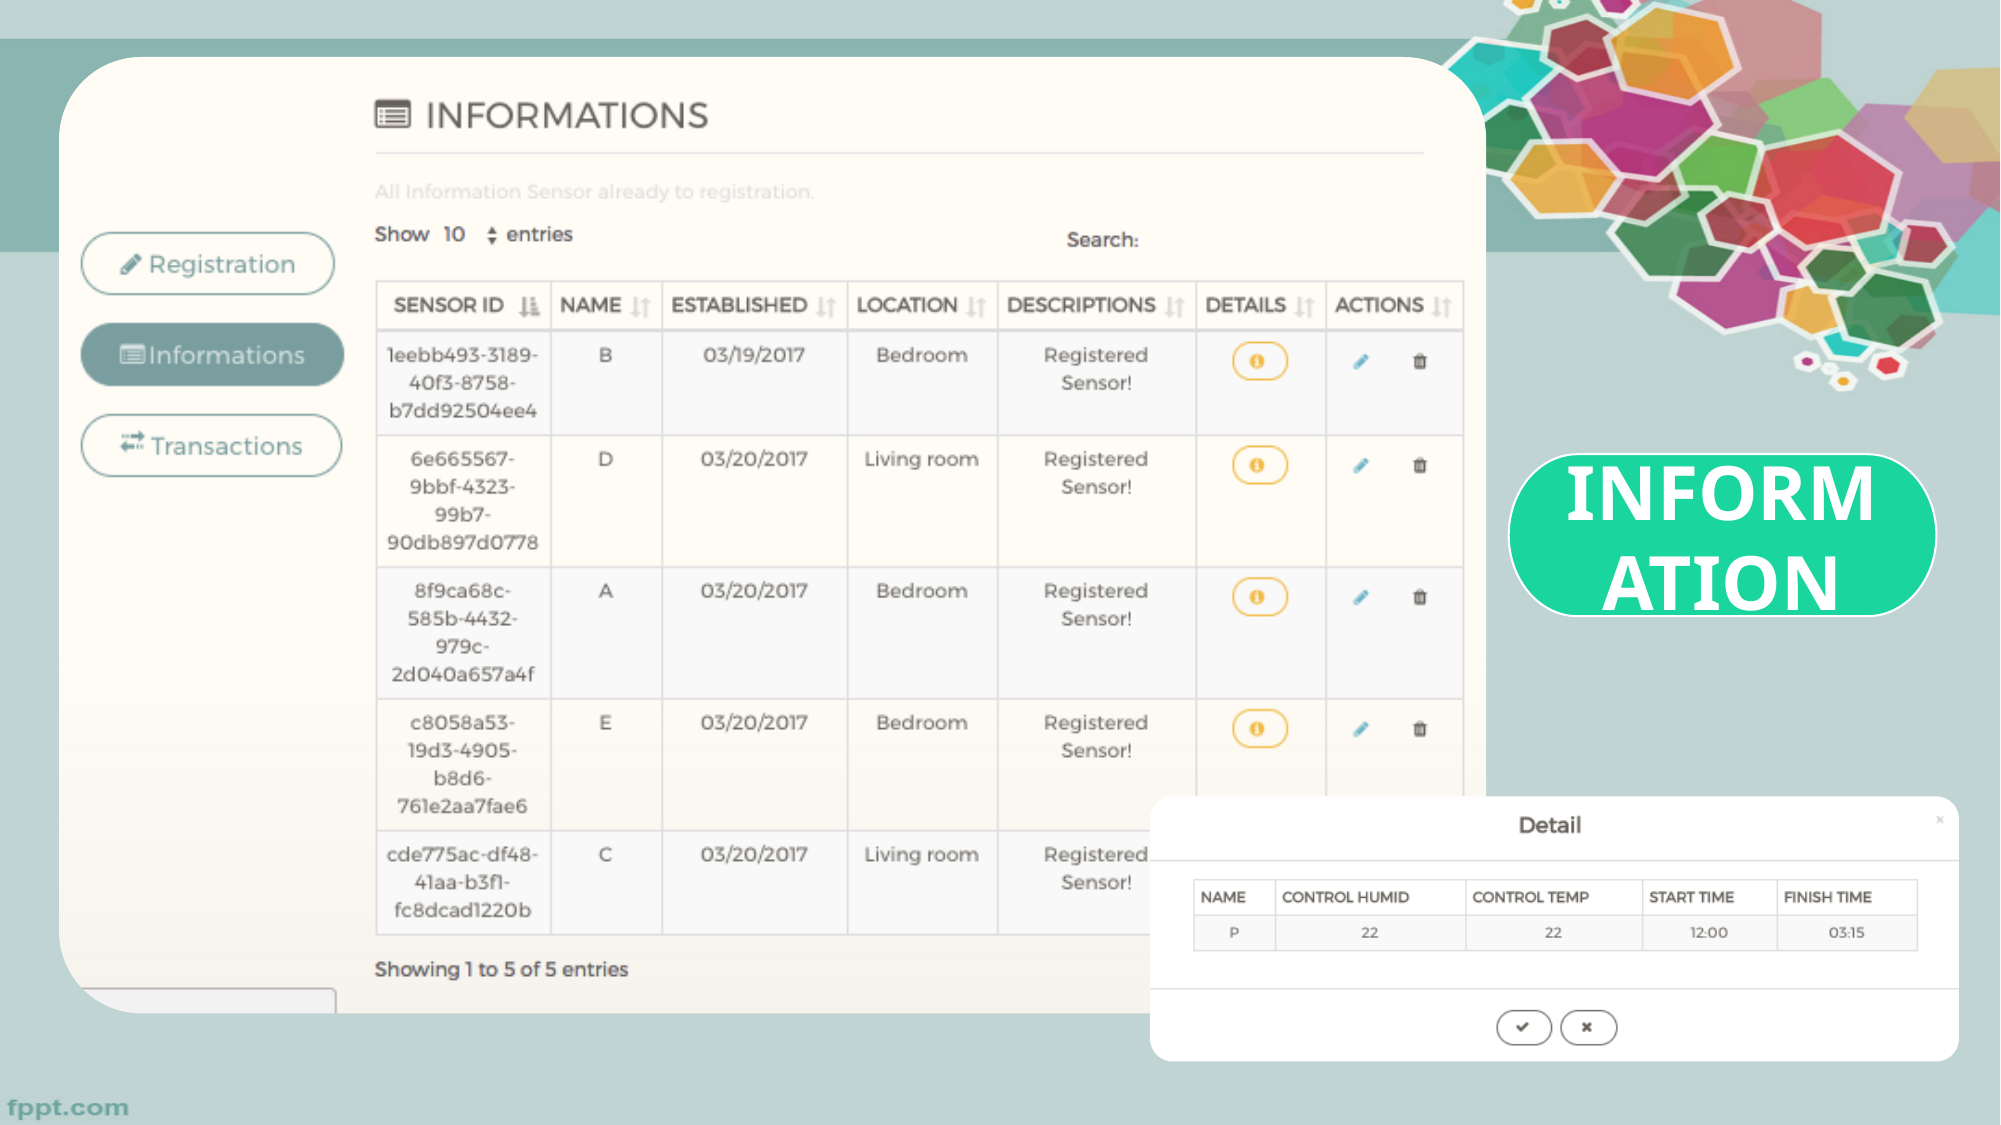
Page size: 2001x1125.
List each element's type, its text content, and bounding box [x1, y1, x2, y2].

text_box INFORMATION [1507, 453, 1938, 618]
picture [0, 0, 2001, 1125]
